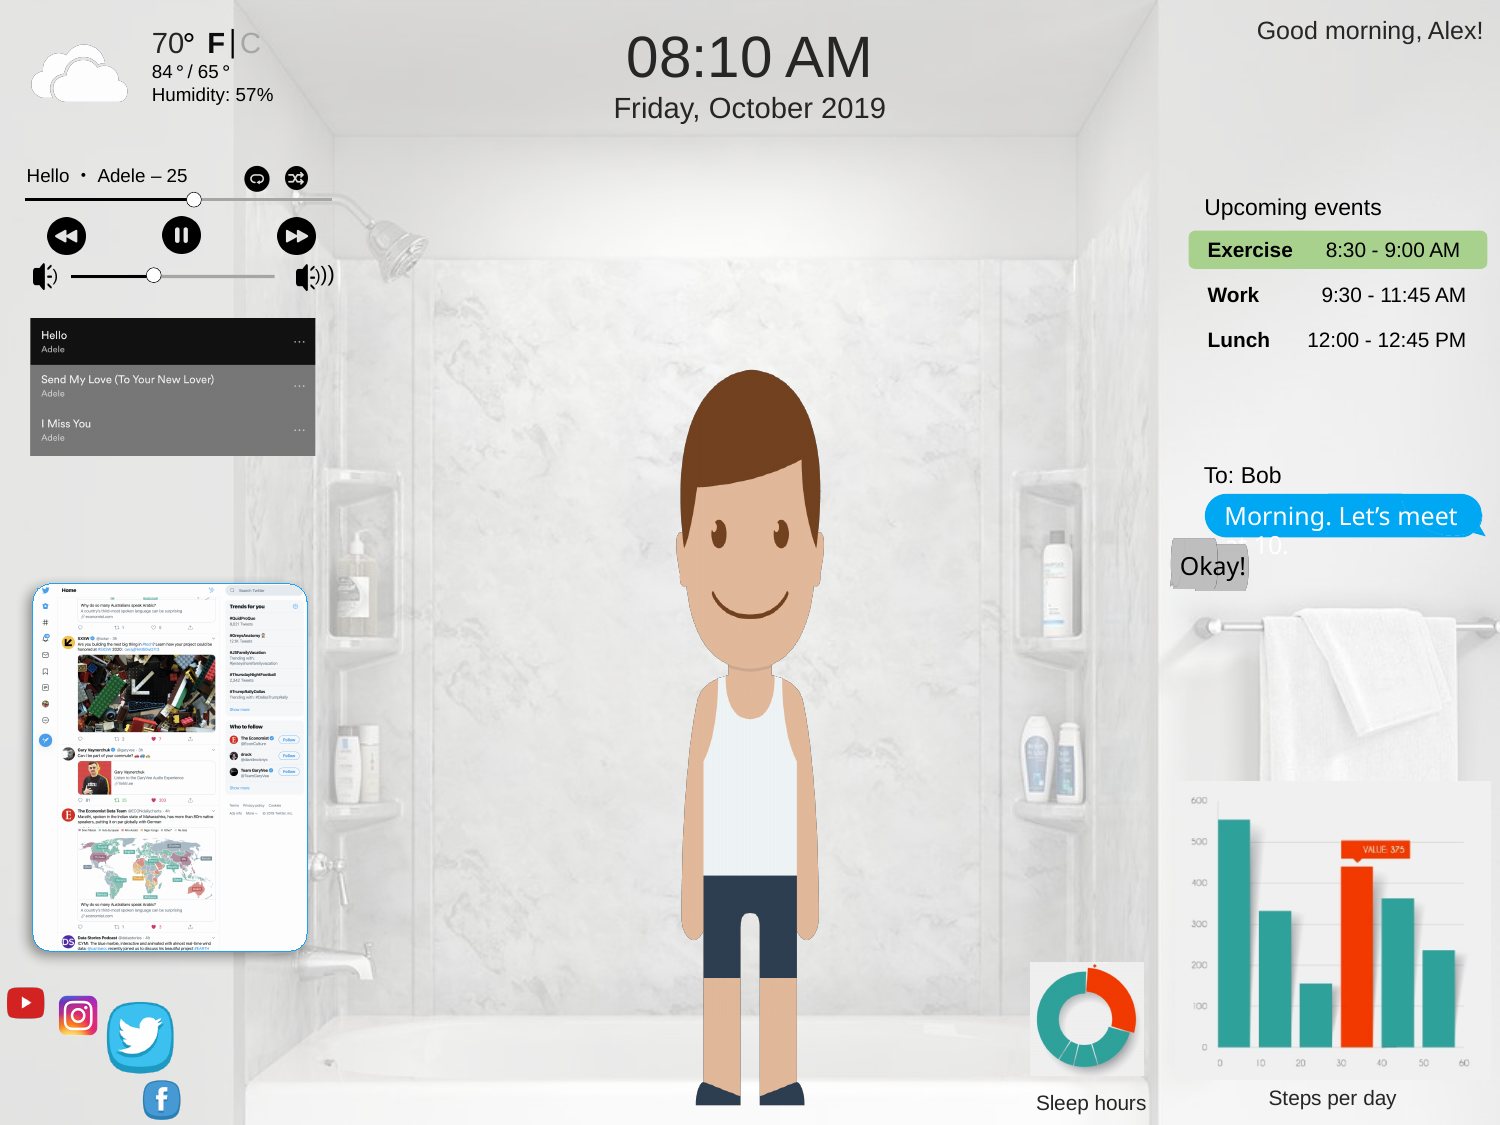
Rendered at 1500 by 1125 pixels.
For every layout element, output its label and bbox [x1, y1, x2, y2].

picture [0, 0, 1500, 1125]
text_box [33, 257, 74, 294]
text_box [296, 252, 351, 295]
text_box [74, 267, 275, 283]
text_box [1170, 539, 1249, 591]
text_box [1209, 471, 1488, 582]
text_box [24, 192, 332, 208]
text_box [30, 318, 317, 457]
